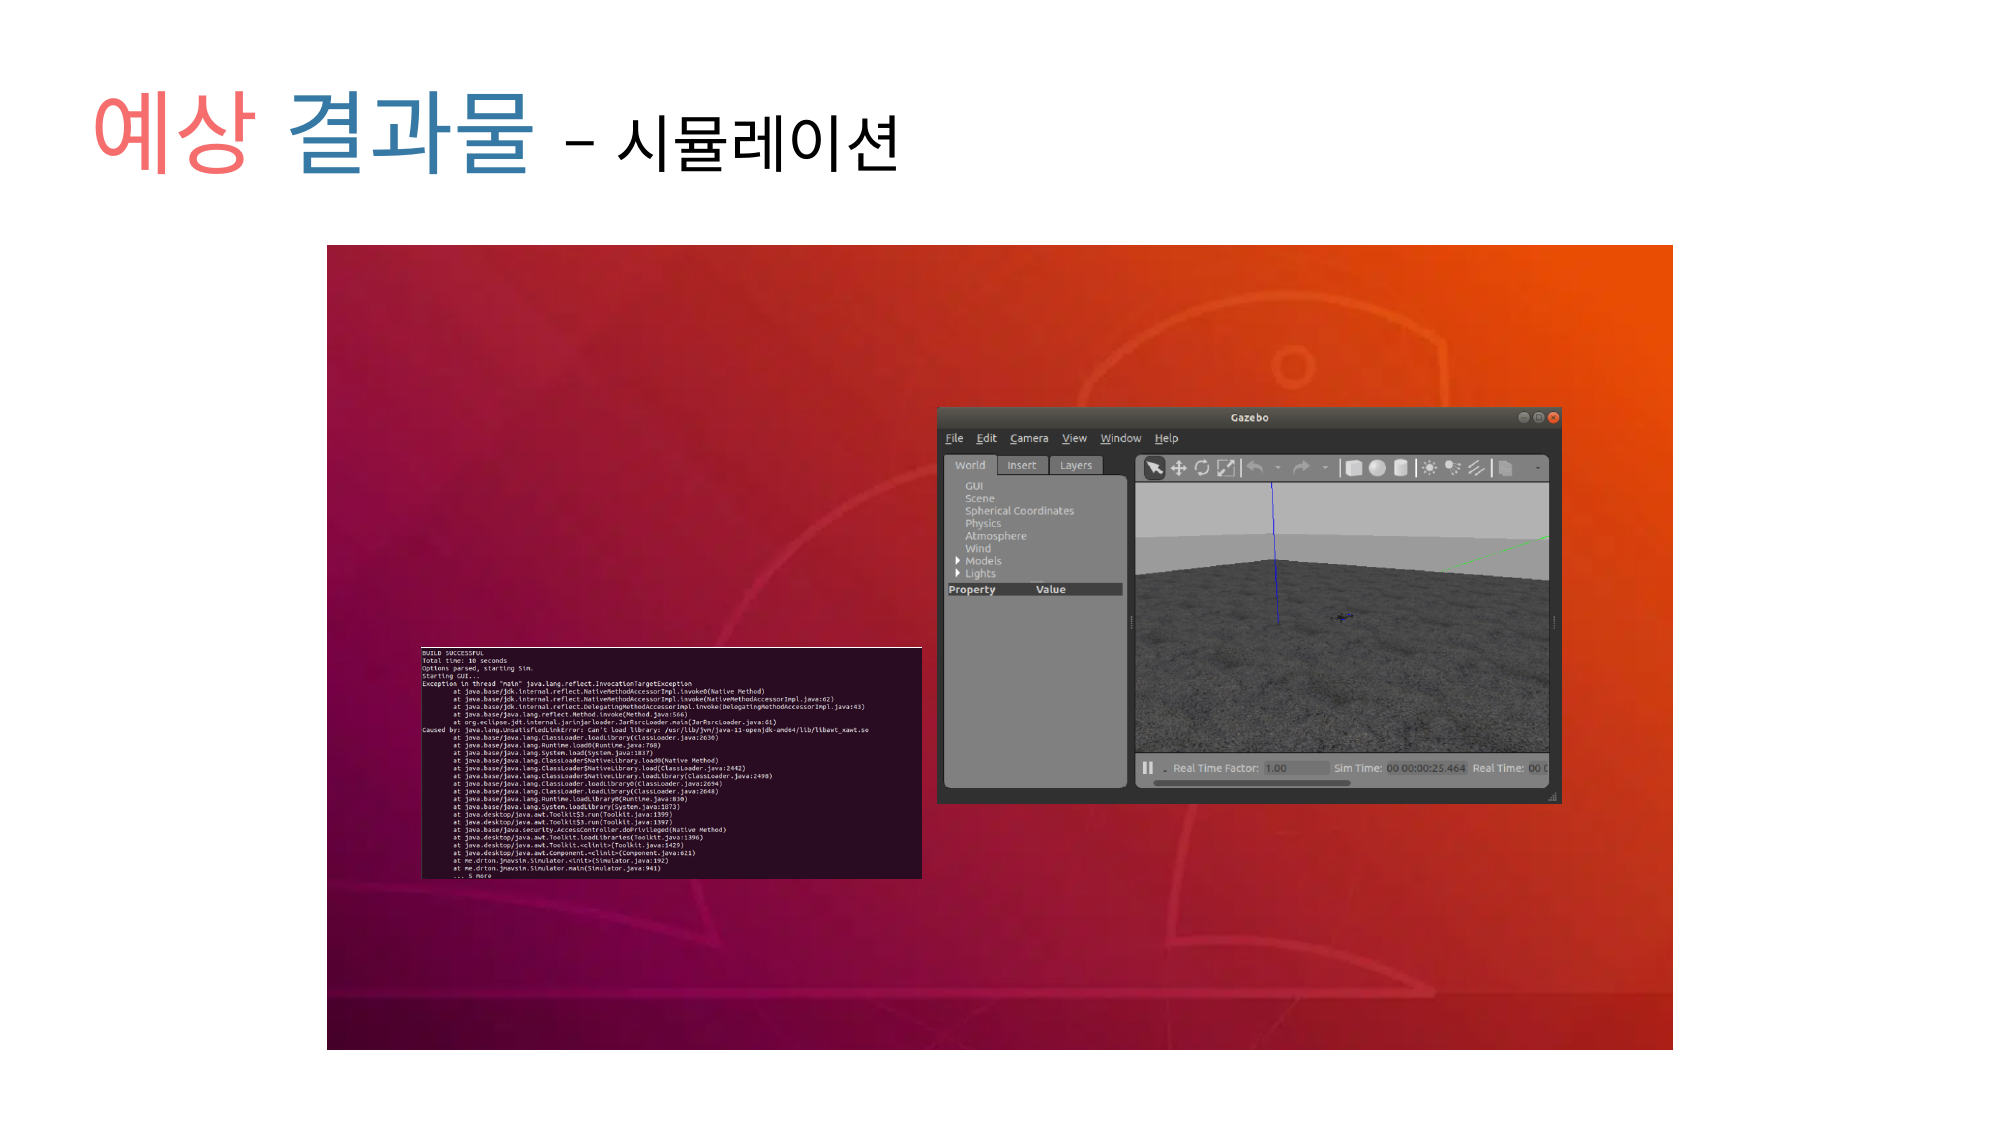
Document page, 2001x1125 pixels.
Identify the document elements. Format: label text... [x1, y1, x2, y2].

title 예상 결과물 – 시뮬레이션 [75, 28, 1800, 247]
picture [327, 245, 1673, 1050]
